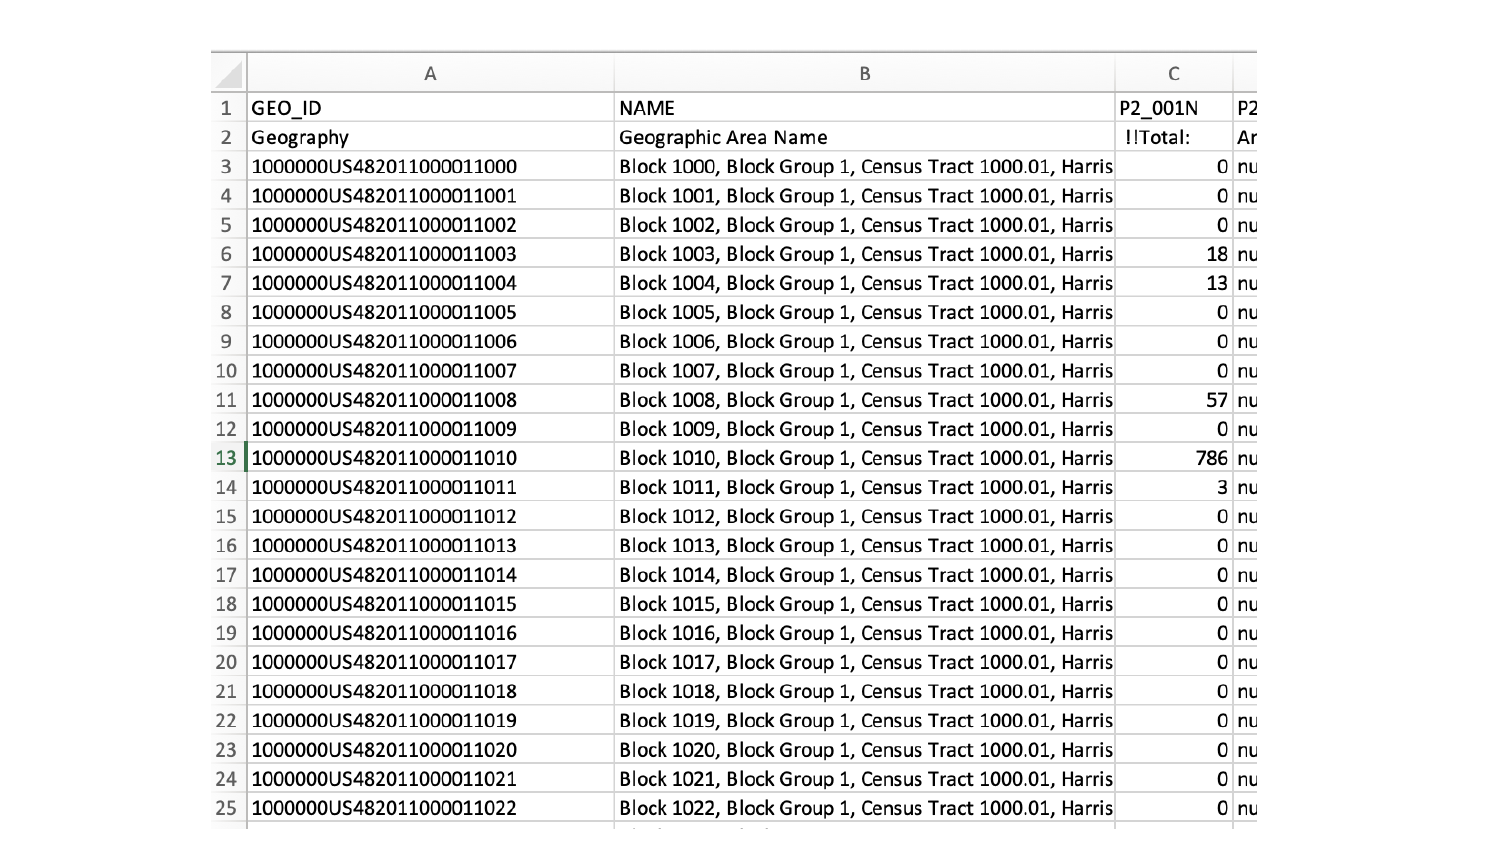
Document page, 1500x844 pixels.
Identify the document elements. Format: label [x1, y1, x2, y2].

picture [210, 49, 1258, 829]
